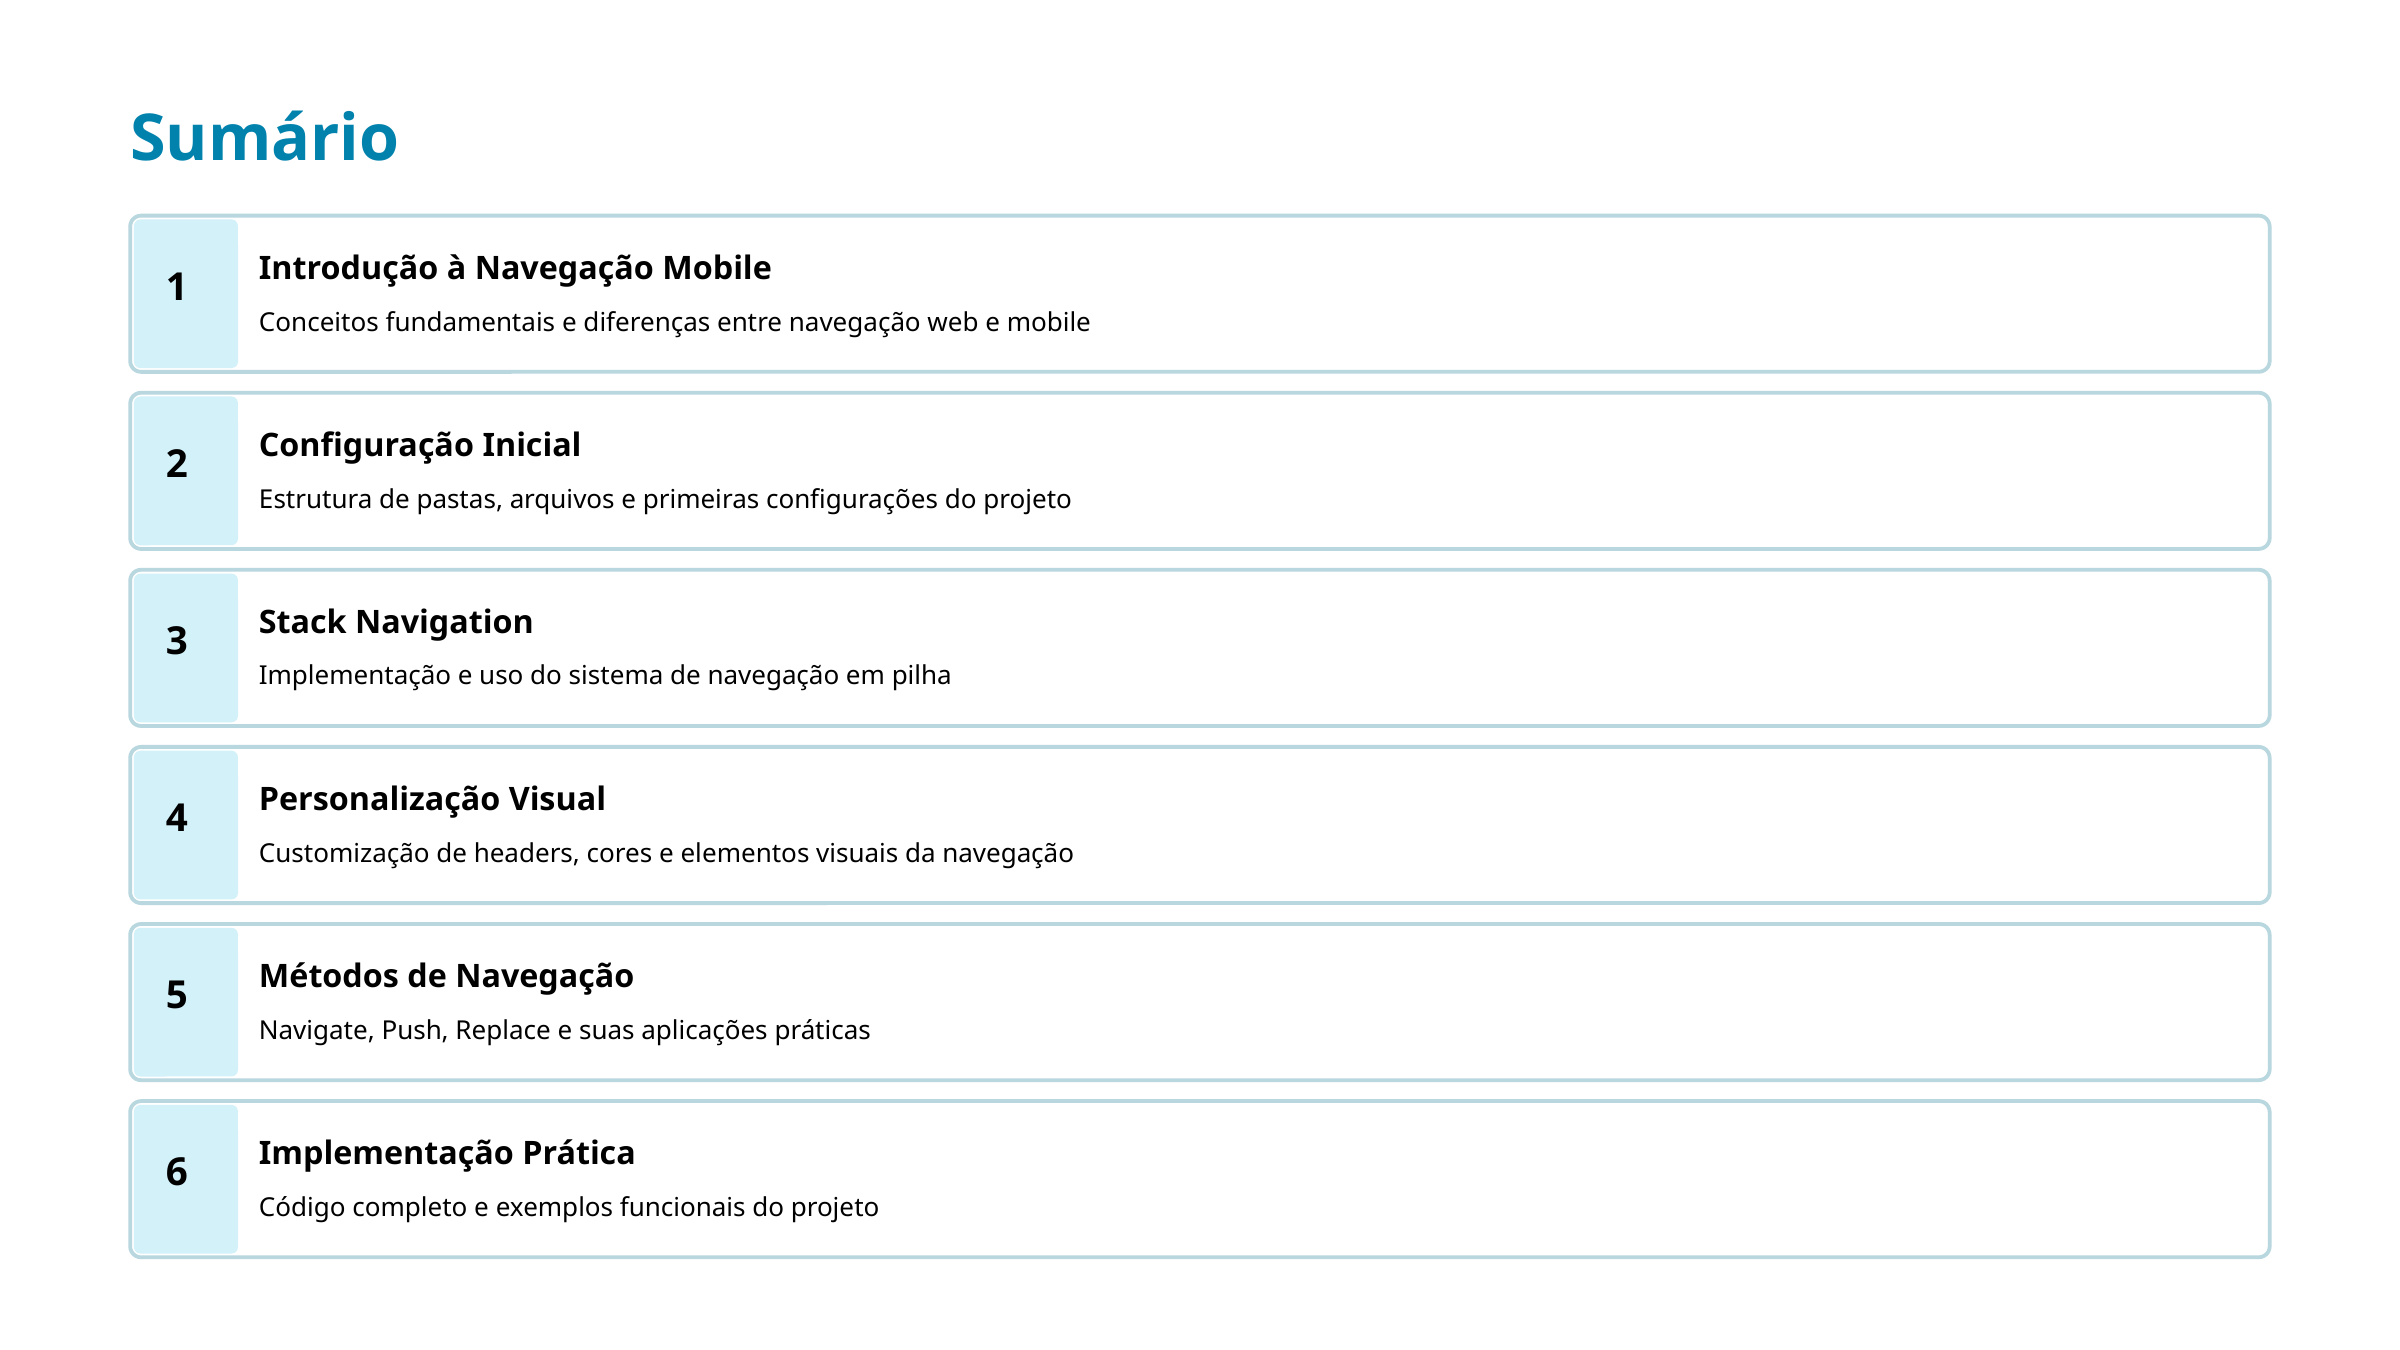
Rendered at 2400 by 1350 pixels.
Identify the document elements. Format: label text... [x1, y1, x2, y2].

text_box Navigate, Push, Replace e suas aplicações práticas [258, 1007, 2240, 1045]
text_box Implementação Prática [258, 1130, 616, 1172]
text_box [130, 746, 2270, 904]
text_box [133, 750, 239, 900]
text_box Customização de headers, cores e elementos visuais da navegação [258, 829, 2240, 868]
text_box 5 [165, 977, 205, 1027]
text_box [130, 215, 2270, 372]
text_box Sumário [130, 92, 782, 174]
text_box Métodos de Navegação [258, 953, 626, 995]
text_box Stack Navigation [258, 599, 585, 641]
text_box [133, 573, 239, 723]
text_box Introdução à Navegação Mobile [258, 245, 751, 287]
text_box Configuração Inicial [258, 422, 585, 464]
text_box 1 [165, 269, 205, 319]
text_box Código completo e exemplos funcionais do projeto [258, 1184, 2240, 1222]
text_box [130, 392, 2270, 549]
text_box [130, 569, 2270, 727]
text_box [130, 1101, 2270, 1258]
text_box [130, 923, 2270, 1081]
text_box Personalização Visual [258, 776, 592, 818]
text_box Estrutura de pastas, arquivos e primeiras configurações do projeto [258, 475, 2240, 514]
text_box Conceitos fundamentais e diferenças entre navegação web e mobile [258, 298, 2240, 337]
text_box 2 [165, 446, 205, 496]
text_box 4 [165, 800, 205, 850]
text_box [133, 219, 239, 369]
text_box 6 [165, 1154, 205, 1204]
text_box [133, 1104, 239, 1254]
text_box Implementação e uso do sistema de navegação em pilha [258, 652, 2240, 691]
text_box [133, 396, 239, 546]
text_box 3 [165, 623, 205, 673]
text_box [133, 927, 239, 1077]
